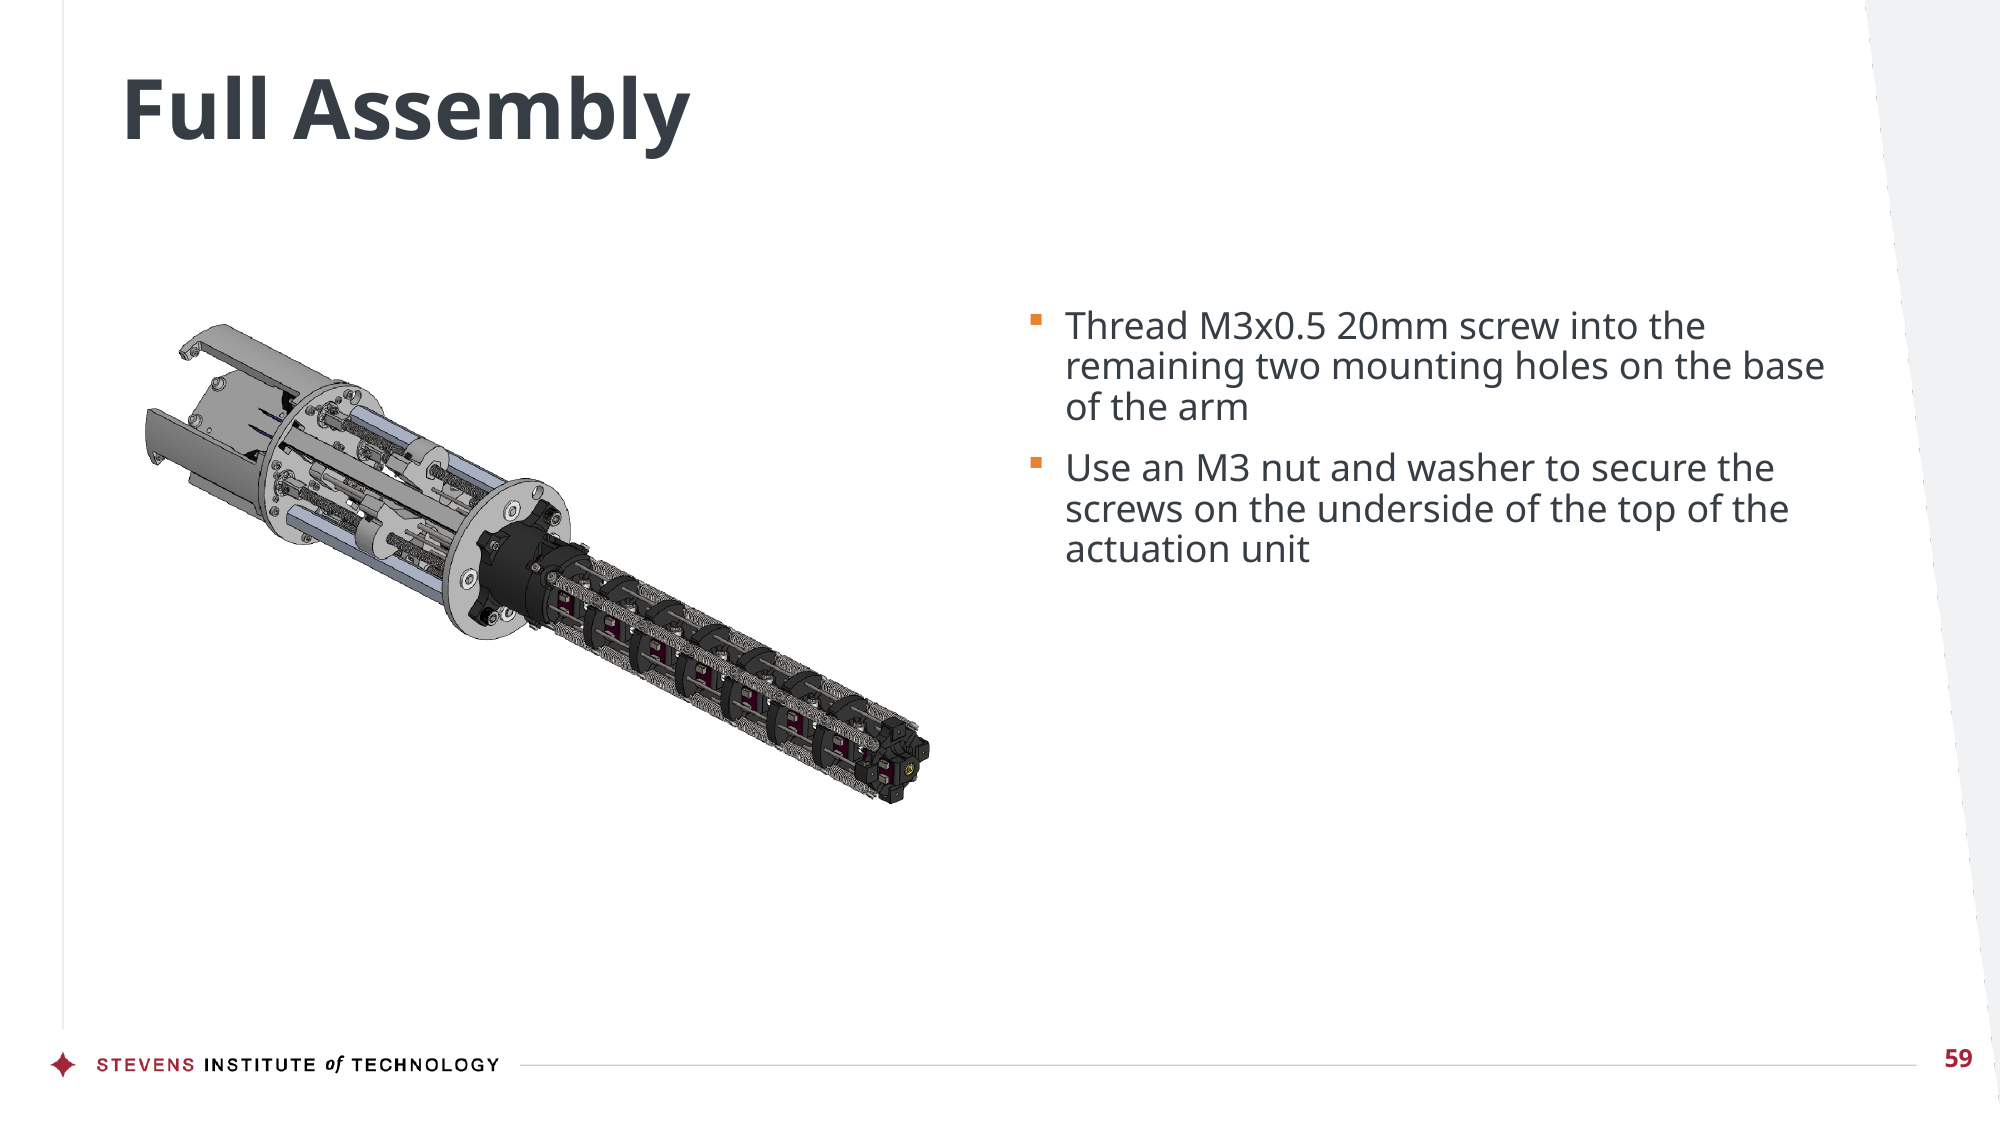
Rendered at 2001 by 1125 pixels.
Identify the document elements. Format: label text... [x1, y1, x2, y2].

slide_number 59 [1538, 1029, 1988, 1090]
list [114, 304, 944, 821]
title Full Assembly [105, 59, 1863, 278]
list Thread M3x0.5 20mm screw into the remaining two mounting holes on the base of the arm Use an M3 nut and washer to secure the screws on the underside of the top of the actuation unit [1012, 299, 1863, 1014]
